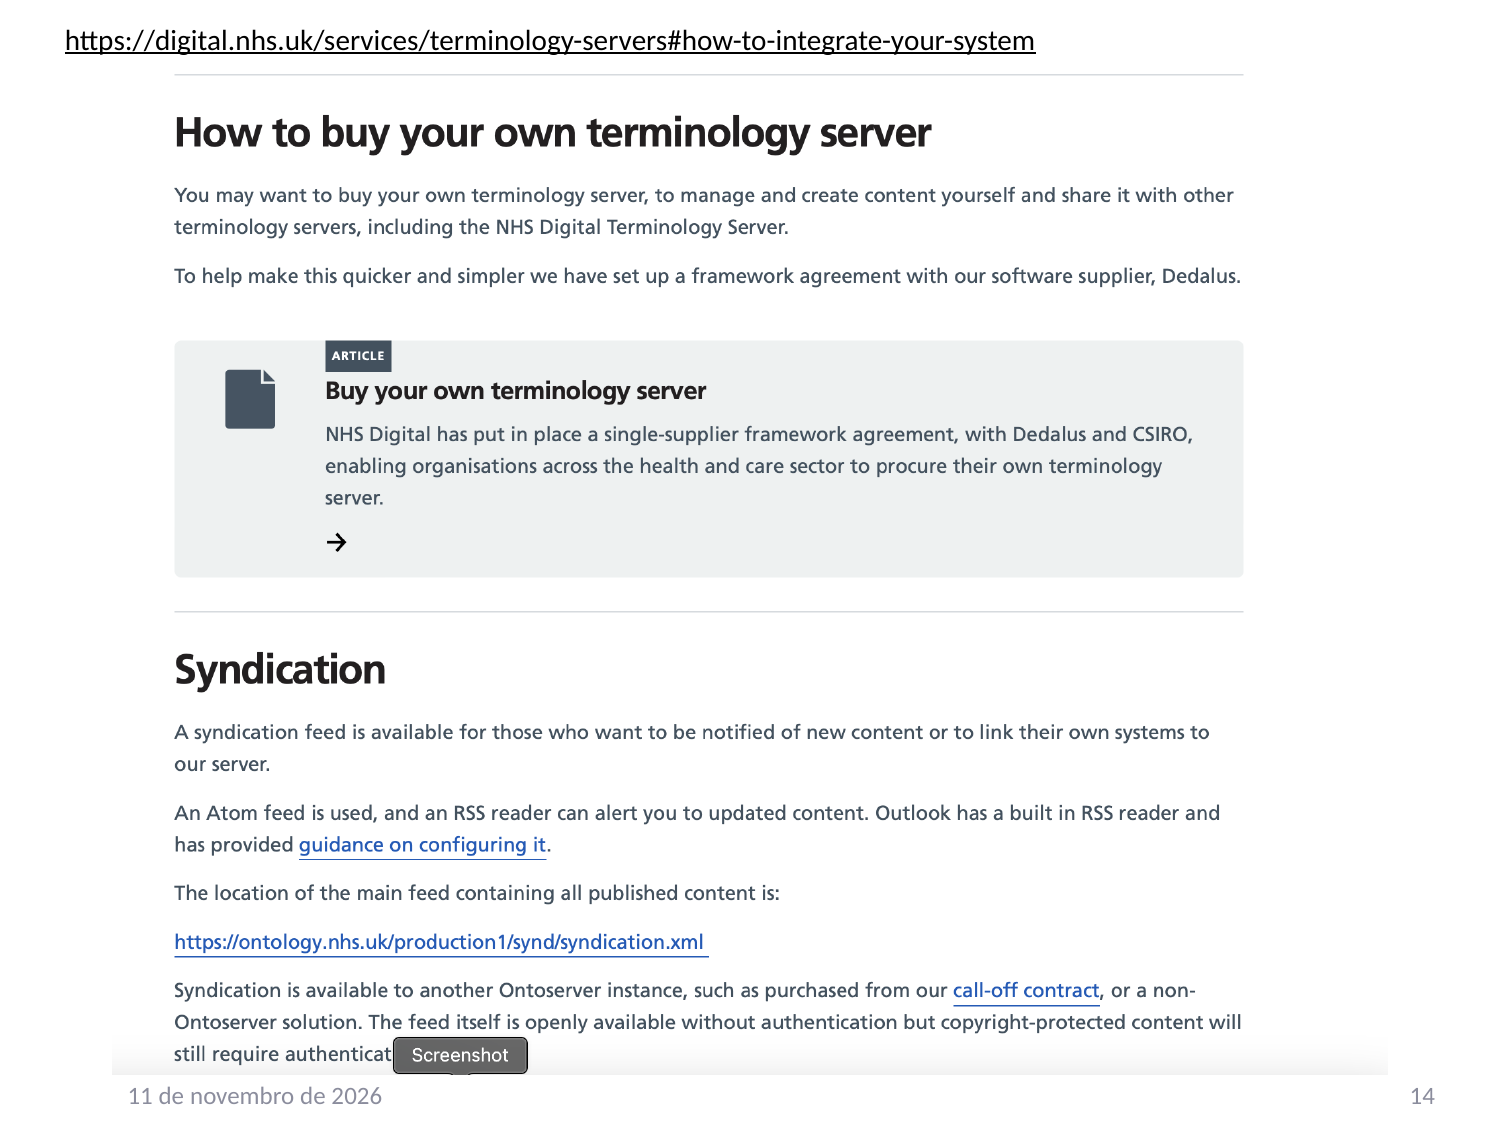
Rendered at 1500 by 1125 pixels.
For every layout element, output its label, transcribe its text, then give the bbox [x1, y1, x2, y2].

slide_number 14 [1100, 1065, 1450, 1125]
text_box https://digital.nhs.uk/services/terminology-servers#how-to-integrate-your-system [50, 13, 1180, 64]
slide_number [112, 1080, 463, 1125]
picture [112, 50, 1388, 1075]
